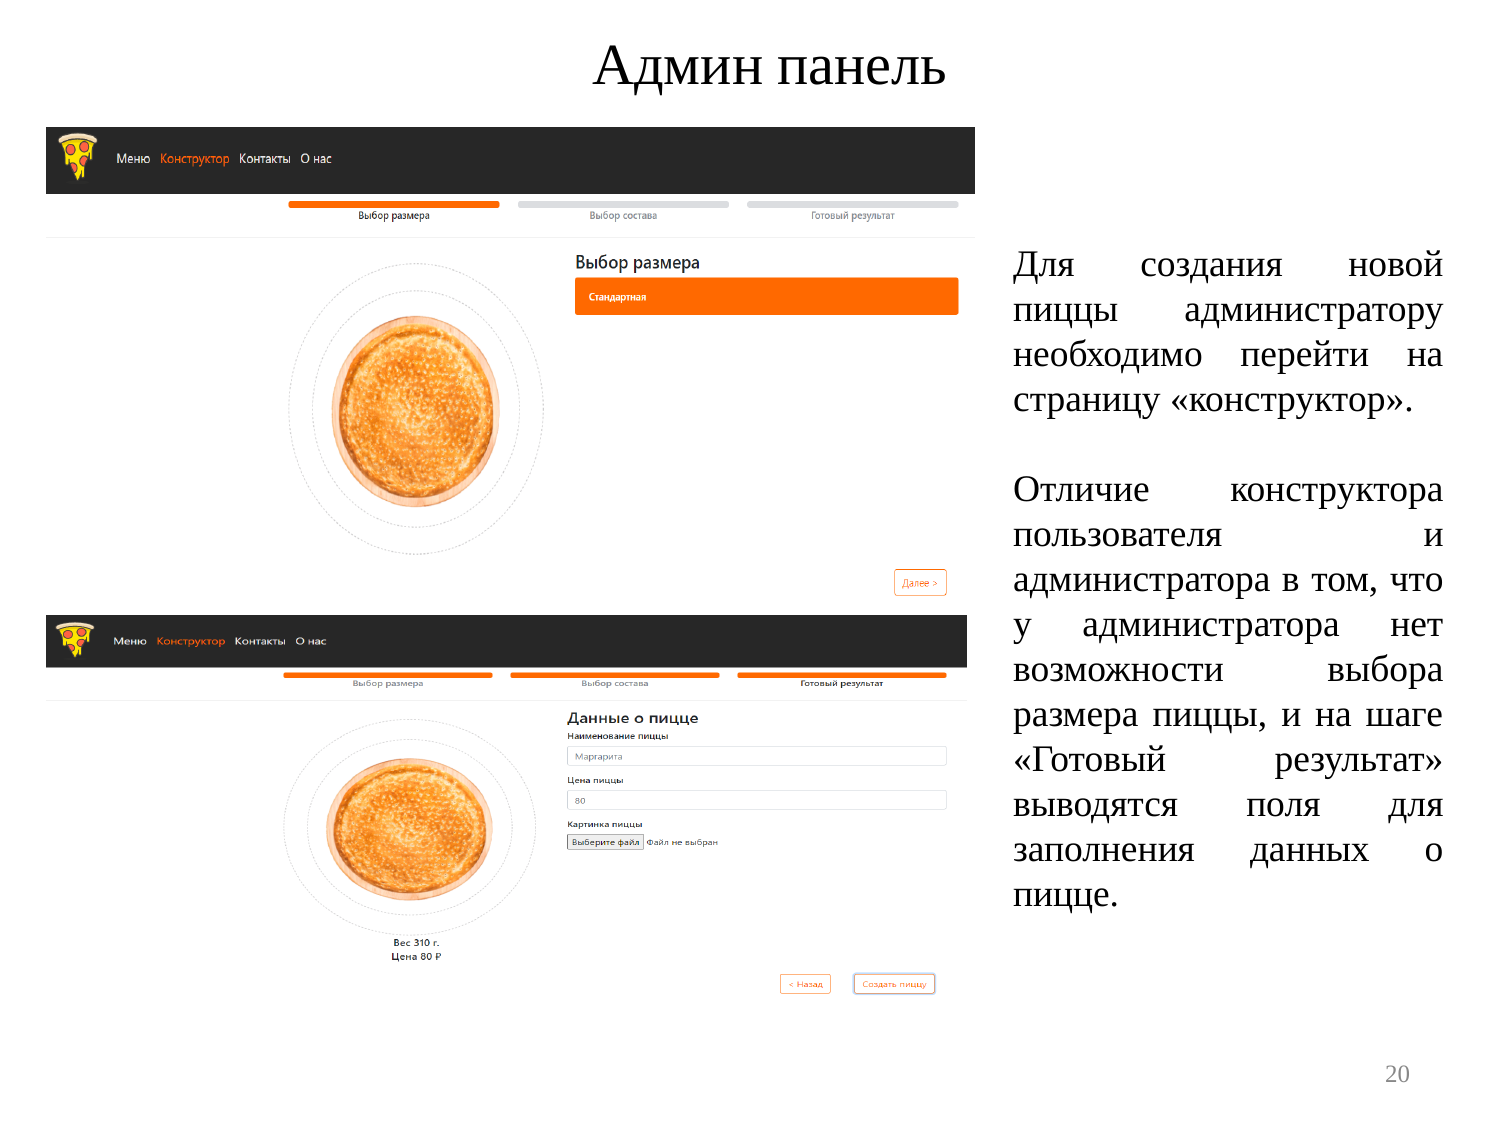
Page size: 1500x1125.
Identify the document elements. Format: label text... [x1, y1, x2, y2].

text_box Для создания новой пиццы администратору необходимо перейти на страницу «конструктор». Отличие конструктора пользователя и администратора в том, что у администратора нет возможности выбора размера пиццы, и на шаге «Готовый результат» выводятся поля для заполнения данных о пицце. [998, 231, 1459, 922]
text_box Админ панель [577, 19, 967, 105]
slide_number ‹#› [1074, 1042, 1425, 1103]
picture [46, 615, 967, 1000]
picture [46, 126, 975, 605]
